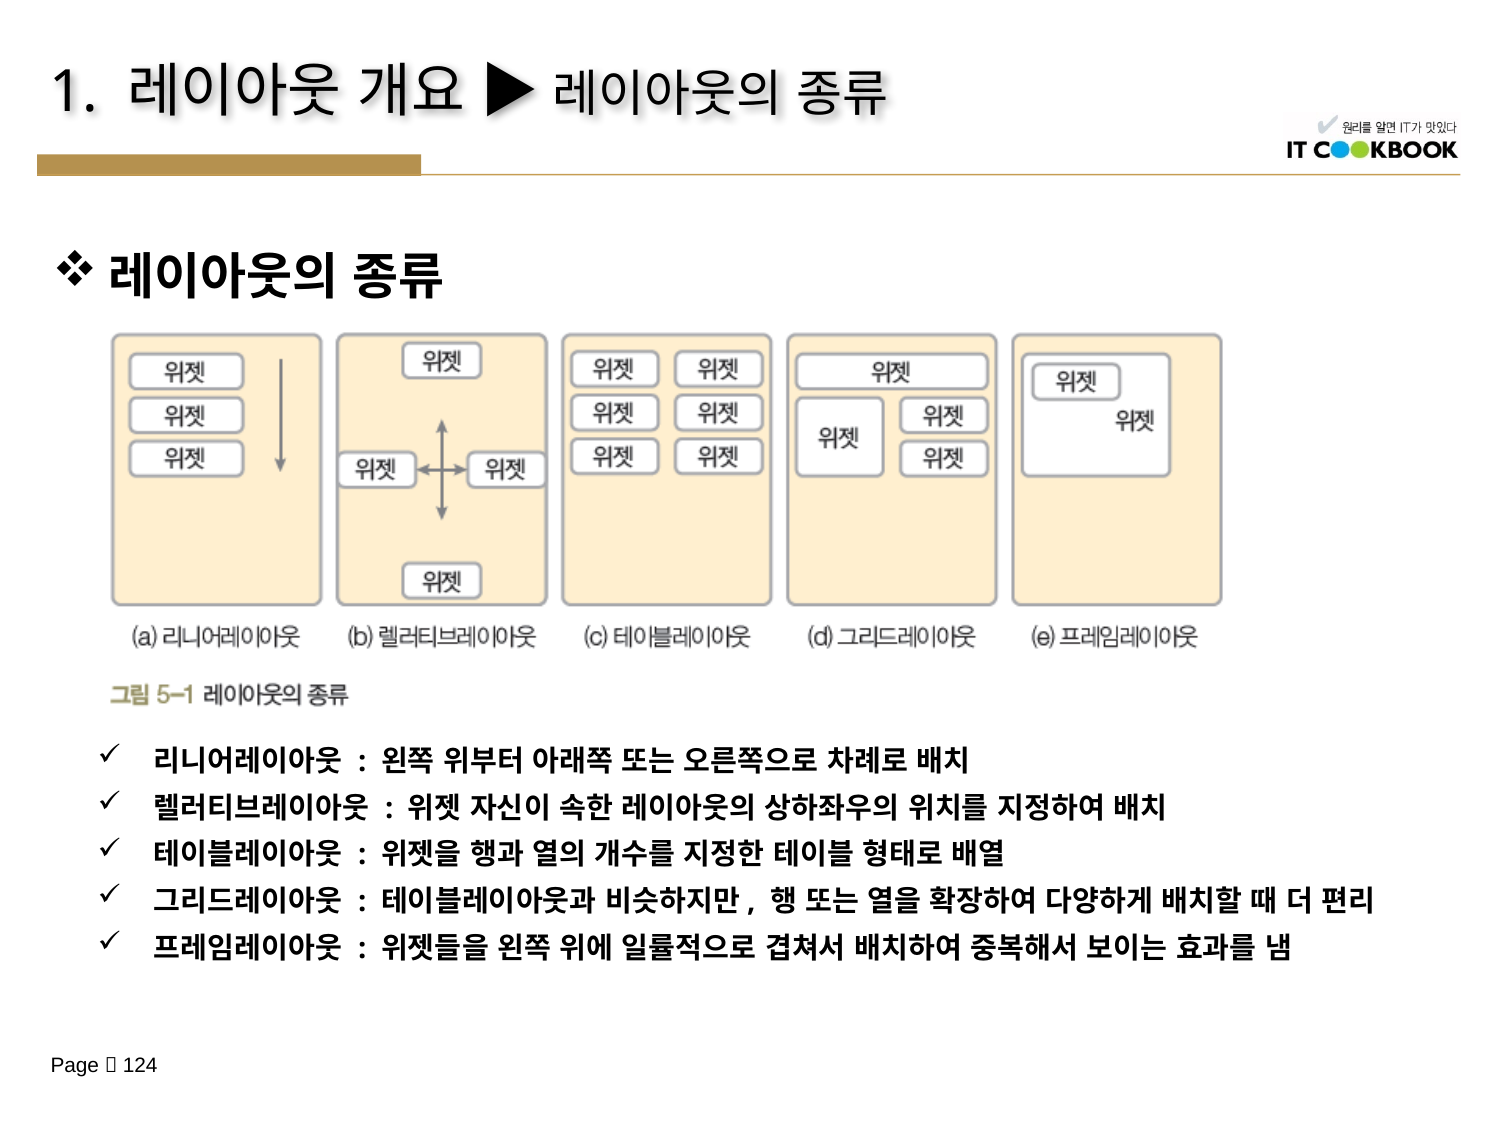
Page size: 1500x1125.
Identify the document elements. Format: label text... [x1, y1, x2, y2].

picture [106, 328, 1226, 713]
list 레이아웃의 종류 리니어레이아웃 : 왼쪽 위부터 아래쪽 또는 오른쪽으로 차례로 배치 렐러티브레이아웃 : 위젯 자신이 속한 레이아웃의 상하좌우의 위치를 지정하여 배치 테이블레이아웃 : 위젯을 행과 열의 개수를 지정한 테이블 형태로 배열 그리드레이아웃 : 테이블레이아웃과 비슷하지만, 행 또는 열을 확장하여 다양하게 배치할 때 더 편리 프레임레이아웃 : 위젯들을 왼쪽 위에 일률적으로 겹쳐서 배치하여 중복해서 보이는 효과를 냄 [8, 243, 1480, 1031]
title 1. 레이아웃 개요 ▶ 레이아웃의 종류 [48, 53, 1448, 161]
picture [1448, 112, 1461, 160]
